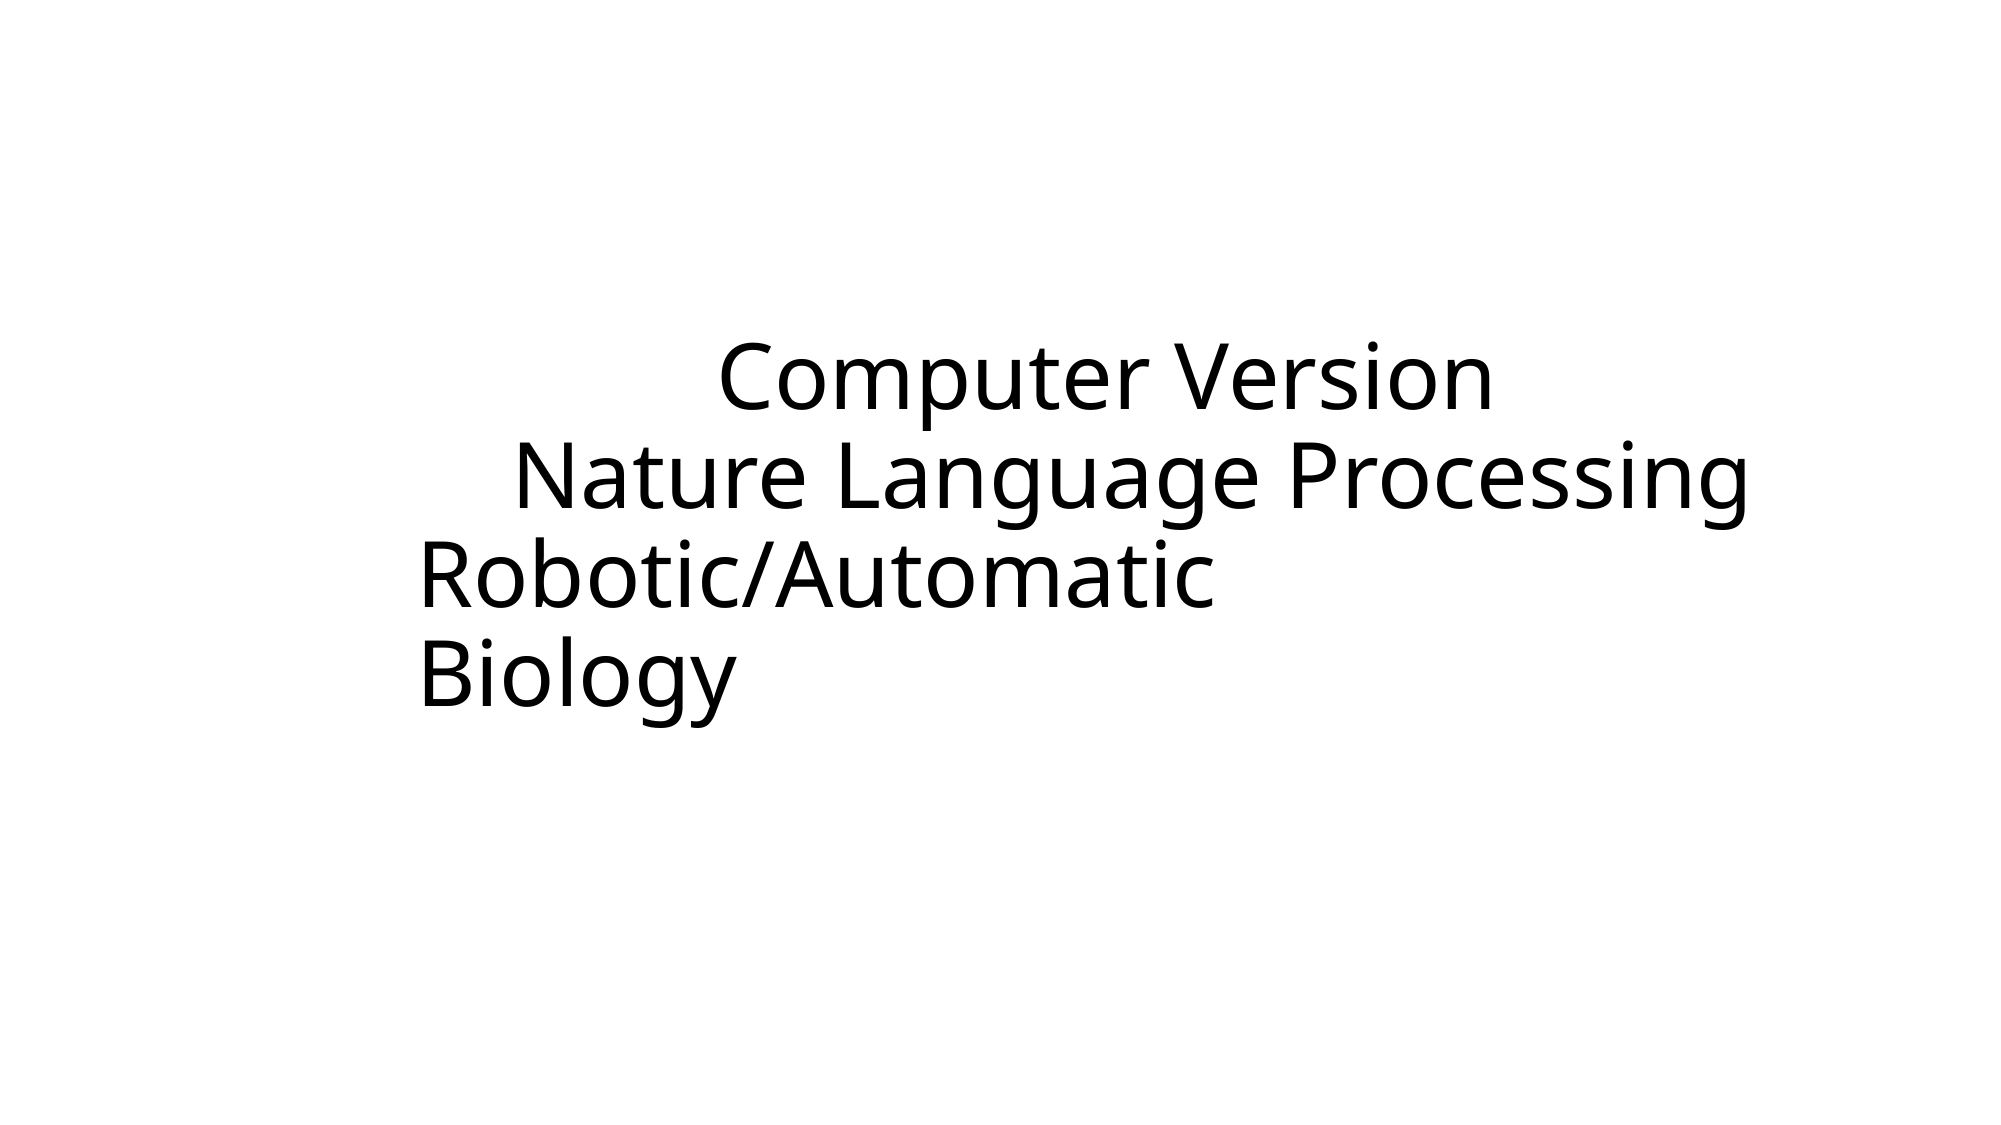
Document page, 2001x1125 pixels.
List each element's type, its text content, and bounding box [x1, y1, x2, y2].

title Computer Version Nature Language Processing Robotic/Automatic Biology [401, 106, 1823, 951]
